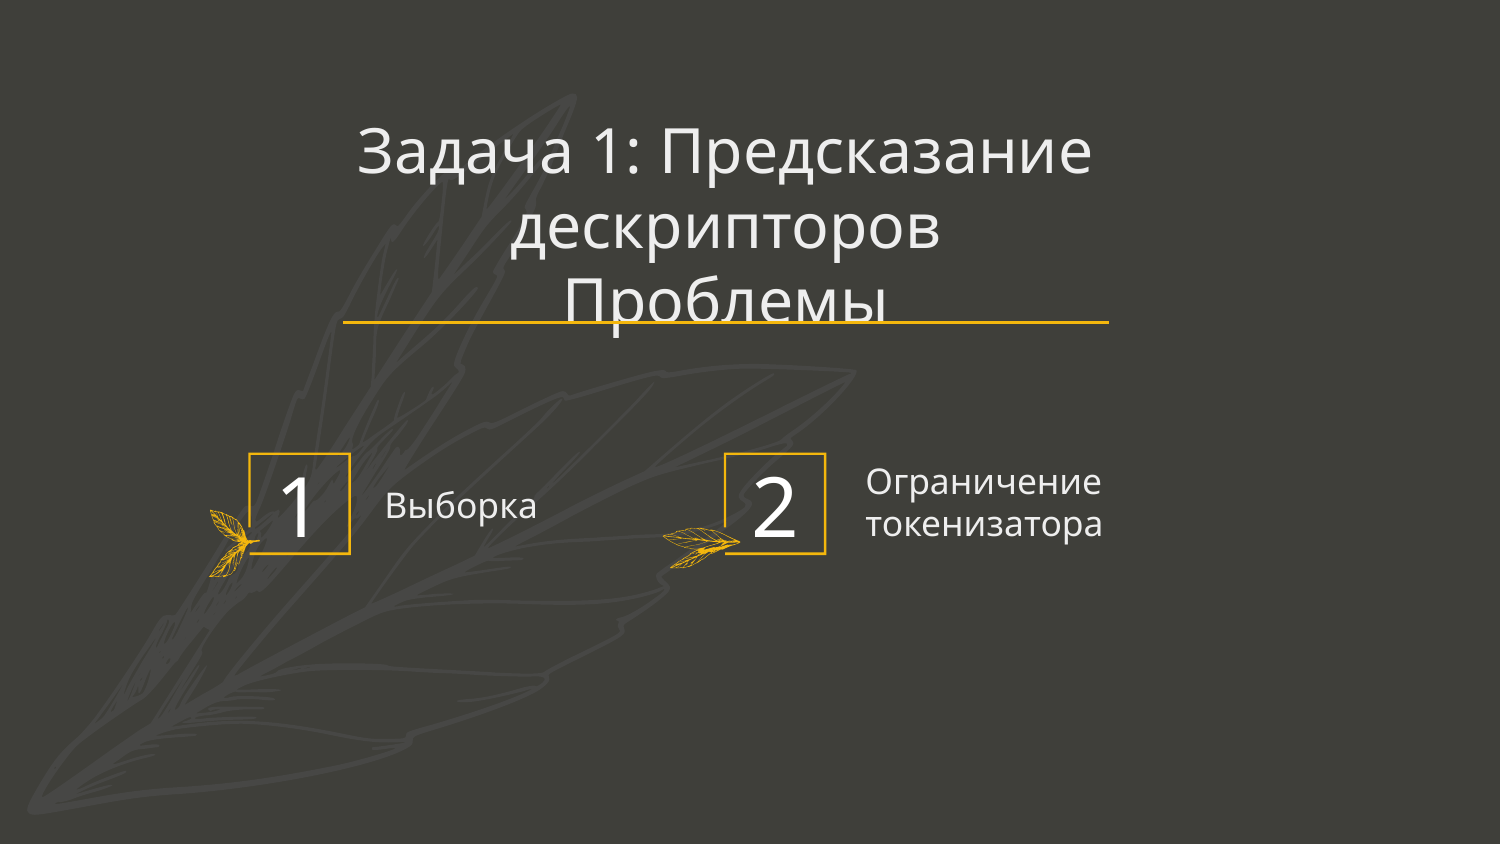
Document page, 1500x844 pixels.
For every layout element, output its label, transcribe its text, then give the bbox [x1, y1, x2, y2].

subtitle Ограничение токенизатора [850, 452, 1291, 550]
title Задача 1: Предсказание дескрипторов Проблемы [204, 172, 1248, 275]
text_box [662, 452, 827, 569]
subtitle Выборка [369, 452, 556, 556]
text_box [208, 452, 351, 578]
